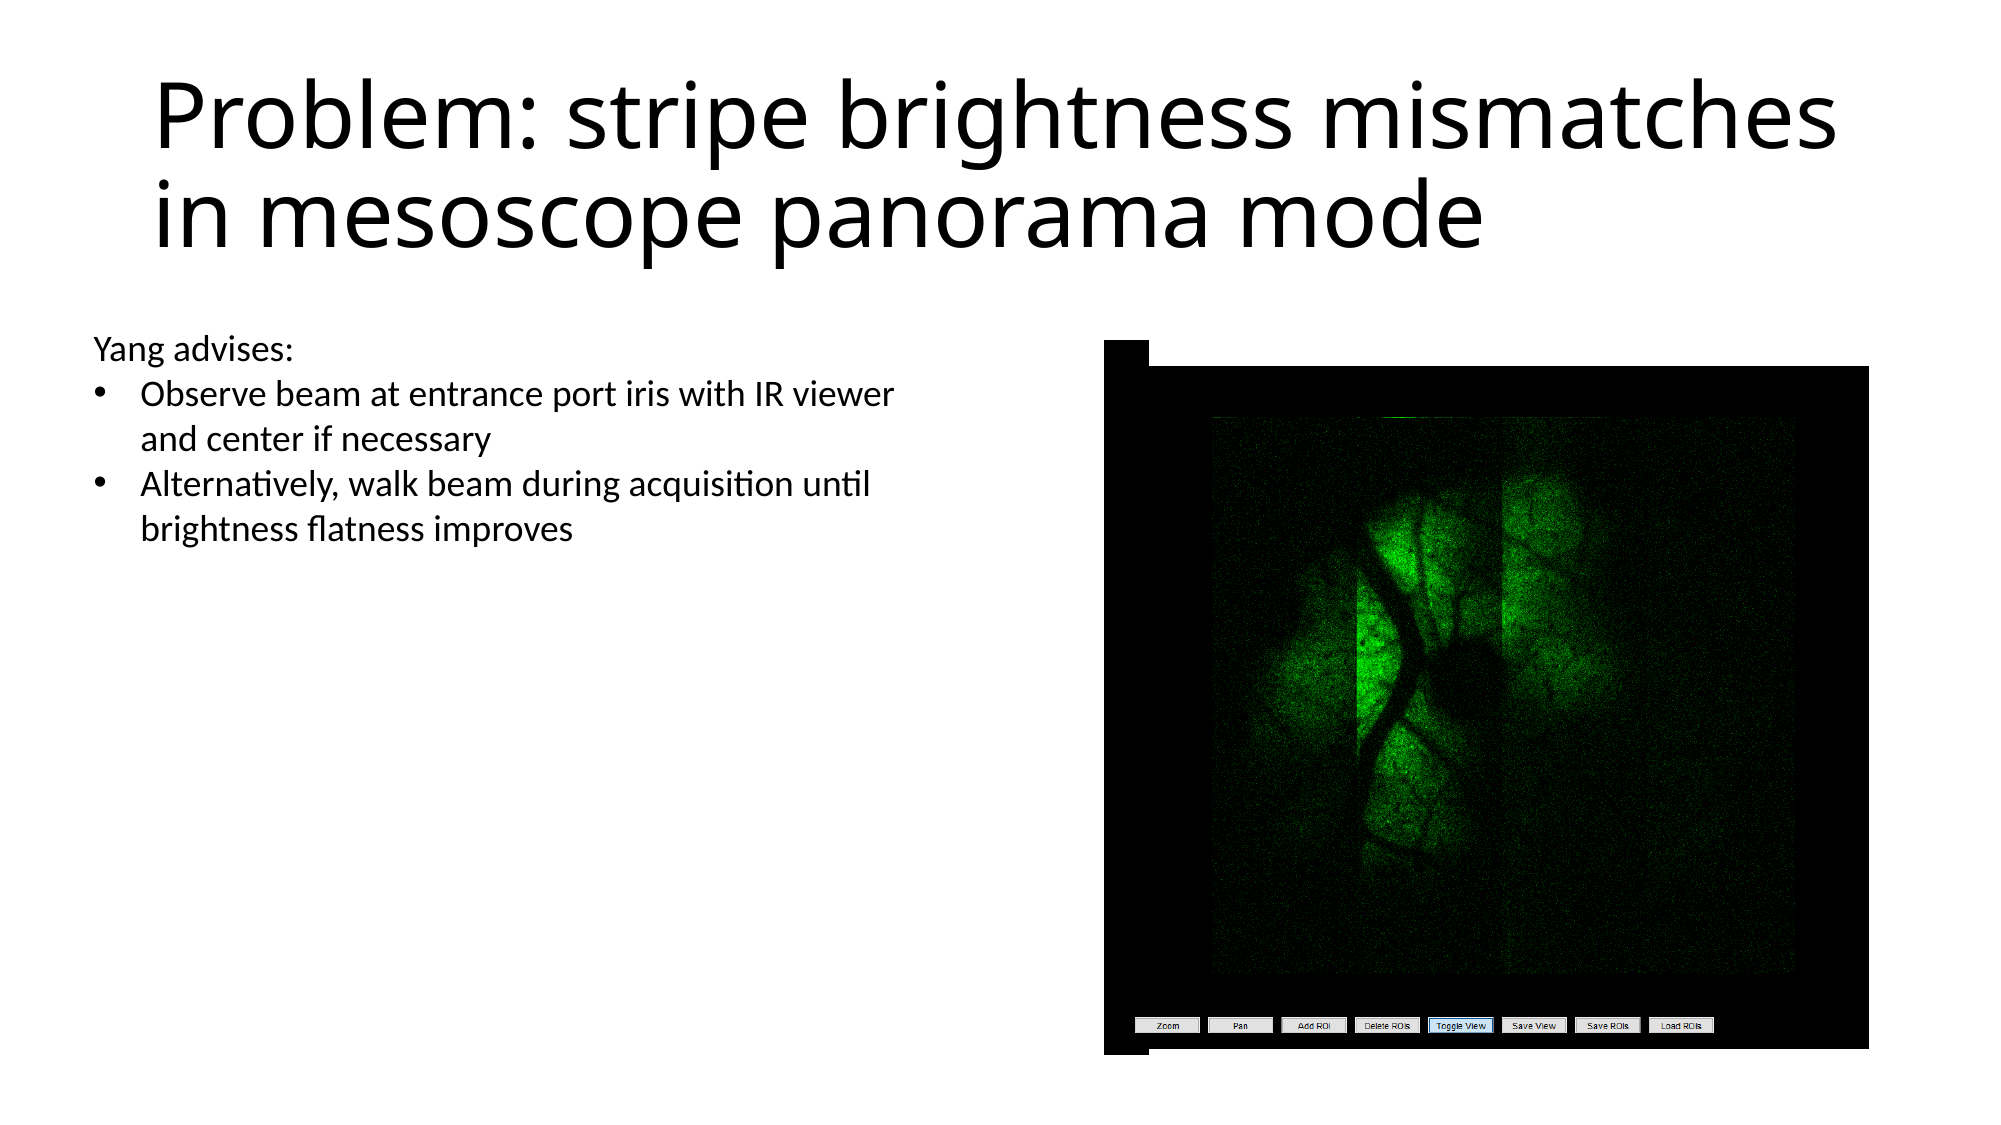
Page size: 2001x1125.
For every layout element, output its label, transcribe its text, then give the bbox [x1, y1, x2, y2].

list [1104, 340, 1875, 1055]
text_box Yang advises: Observe beam at entrance port iris with IR viewer and center if necessary Alternatively, walk beam during acquisition until brightness flatness improves [78, 316, 949, 557]
title Problem: stripe brightness mismatches in mesoscope panorama mode [137, 59, 1863, 278]
